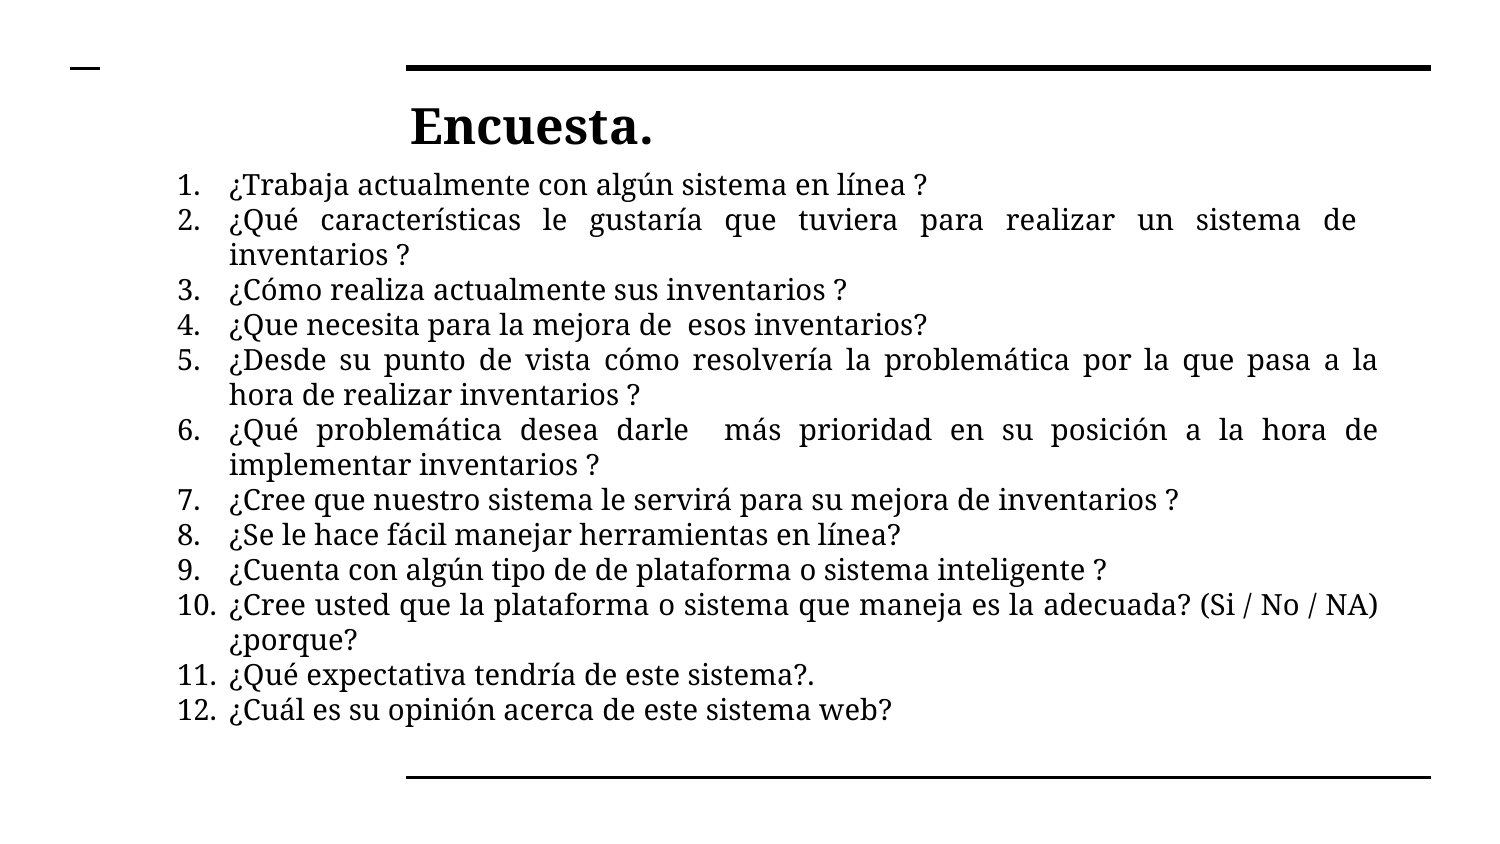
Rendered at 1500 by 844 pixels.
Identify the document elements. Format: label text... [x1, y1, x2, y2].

list ¿Trabaja actualmente con algún sistema en línea ? ¿Qué características le gustaría que tuviera para realizar un sistema de inventarios ? ¿Cómo realiza actualmente sus inventarios ? ¿Que necesita para la mejora de esos inventarios? ¿Desde su punto de vista cómo resolvería la problemática por la que pasa a la hora de realizar inventarios ? ¿Qué problemática desea darle más prioridad en su posición a la hora de implementar inventarios ? ¿Cree que nuestro sistema le servirá para su mejora de inventarios ? ¿Se le hace fácil manejar herramientas en línea? ¿Cuenta con algún tipo de de plataforma o sistema inteligente ? ¿Cree usted que la plataforma o sistema que maneja es la adecuada? (Si / No / NA)¿porque? ¿Qué expectativa tendría de este sistema?. ¿Cuál es su opinión acerca de este sistema web? [139, 151, 1395, 794]
title Encuesta. [395, 79, 1433, 174]
